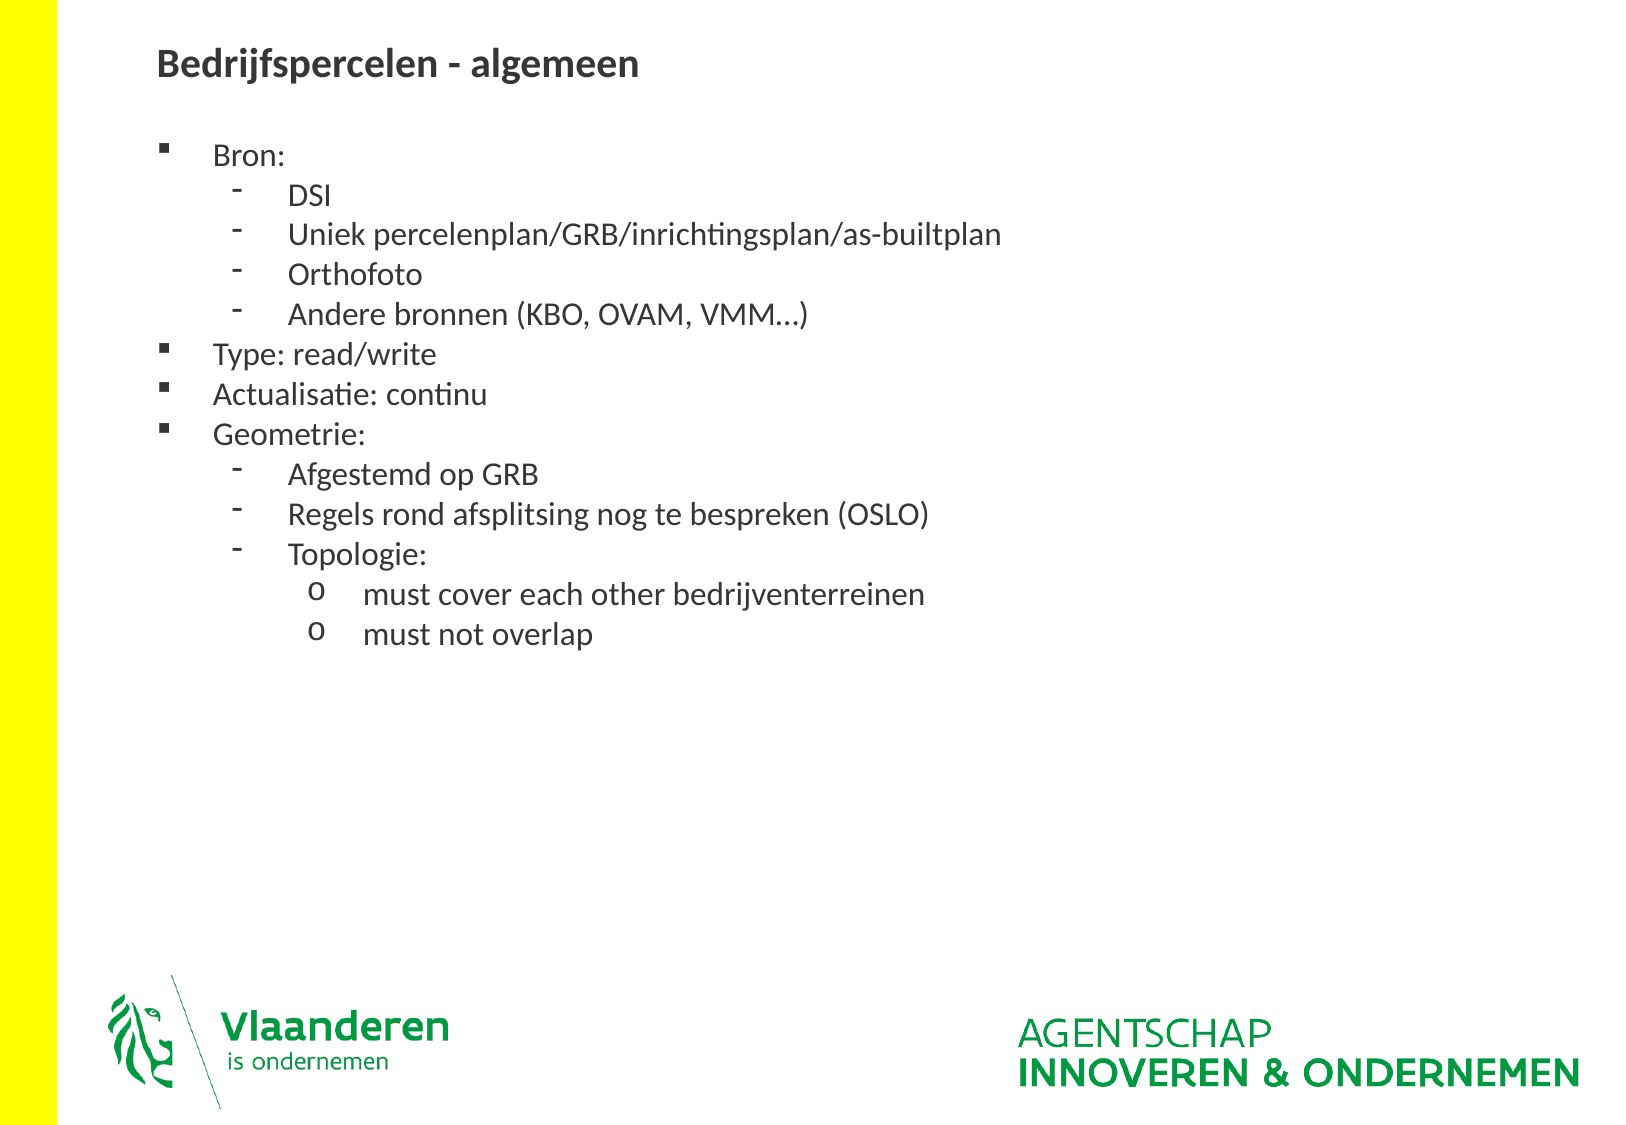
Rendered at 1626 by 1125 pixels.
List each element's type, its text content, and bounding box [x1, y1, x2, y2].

text_box Bron: DSI Uniek percelenplan/GRB/inrichtingsplan/as-builtplan Orthofoto Andere bronnen (KBO, OVAM, VMM…) Type: read/write Actualisatie: continu Geometrie: Afgestemd op GRB Regels rond afsplitsing nog te bespreken (OSLO) Topologie: must cover each other bedrijventerreinen must not overlap [141, 125, 1489, 705]
picture [108, 975, 448, 1109]
picture [1017, 1011, 1626, 1098]
text_box Bedrijfspercelen - algemeen [141, 28, 1515, 94]
